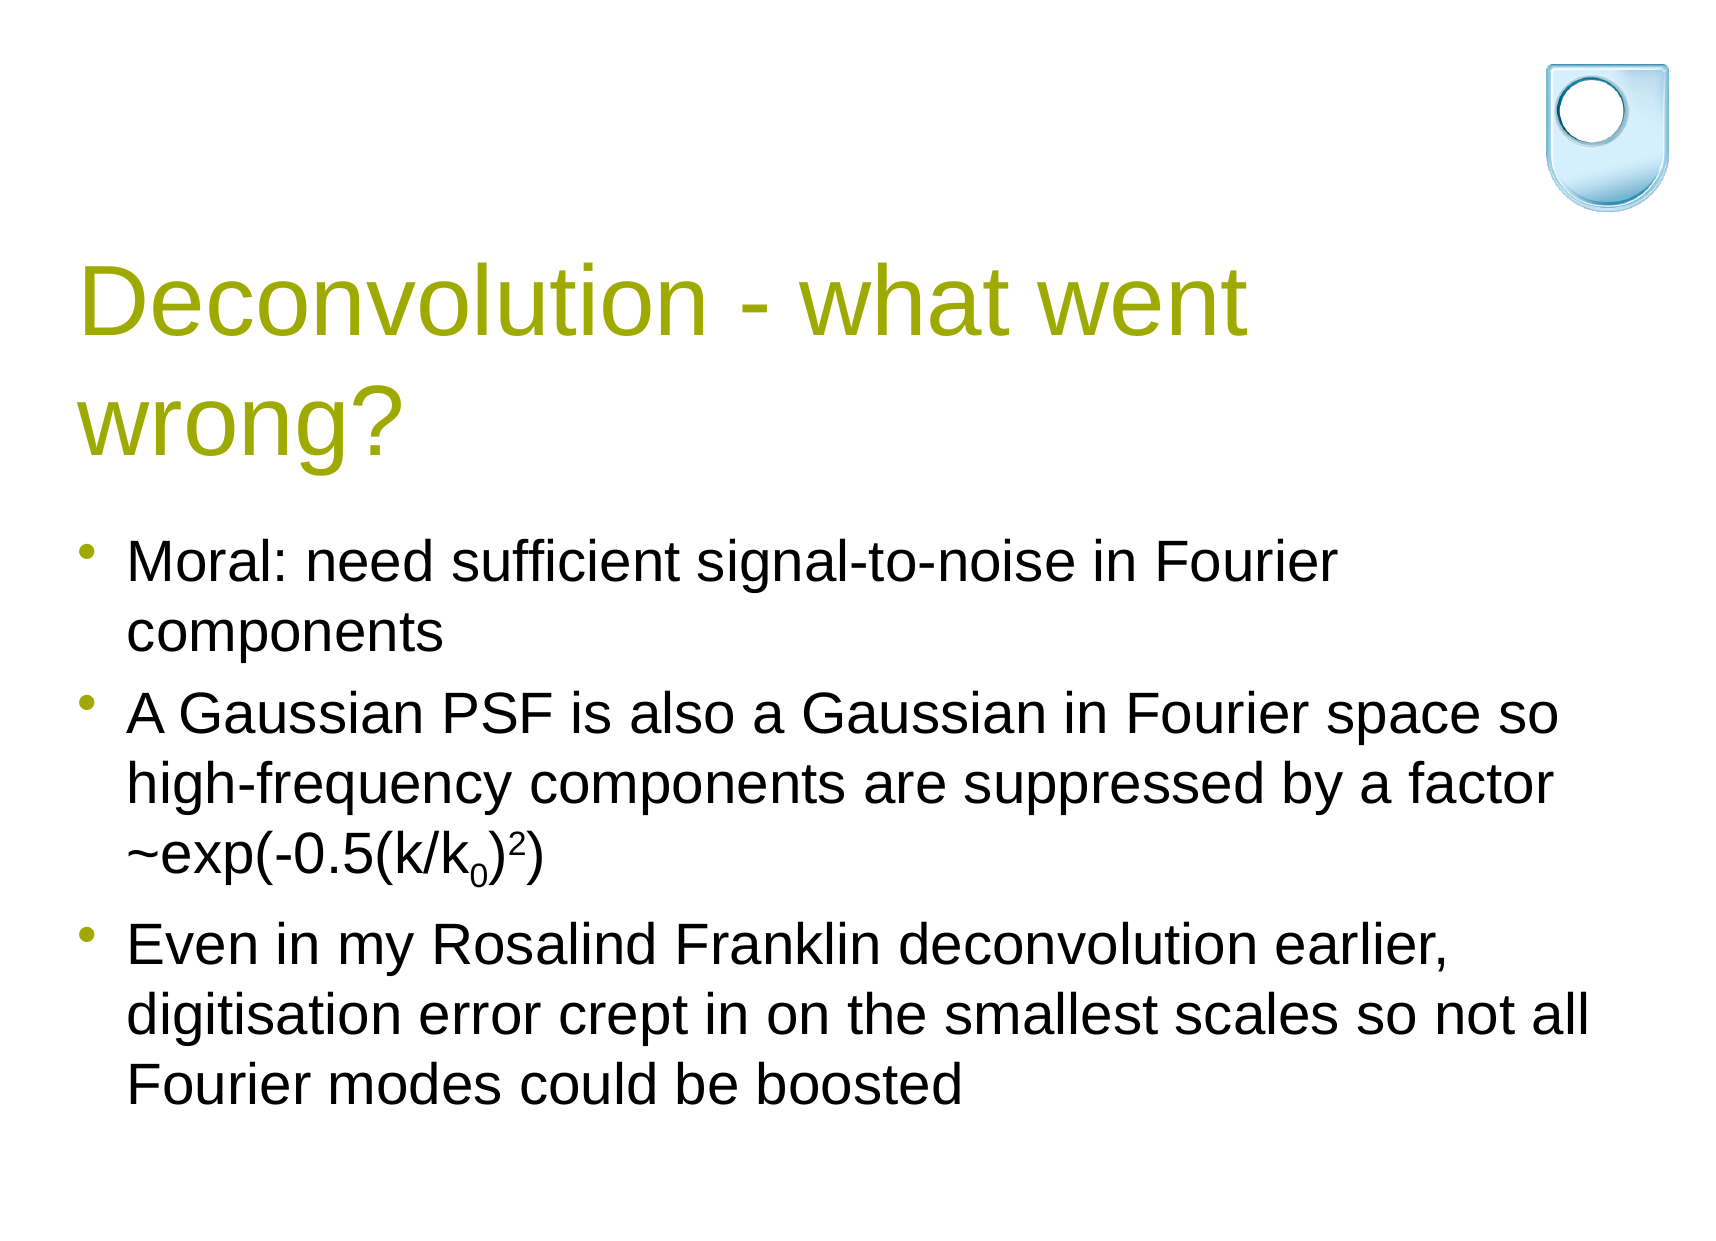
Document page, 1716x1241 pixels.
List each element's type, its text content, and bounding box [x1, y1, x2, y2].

title Deconvolution - what went wrong? [64, 289, 1609, 423]
picture [1546, 64, 1669, 212]
list Moral: need sufficient signal-to-noise in Fourier components A Gaussian PSF is also a Gaussian in Fourier space so high-frequency components are suppressed by a factor ~exp(-0.5(k/k0)2) Even in my Rosalind Franklin deconvolution earlier, digitisation error crept in on the smallest scales so not all Fourier modes could be boosted [64, 516, 1609, 1119]
